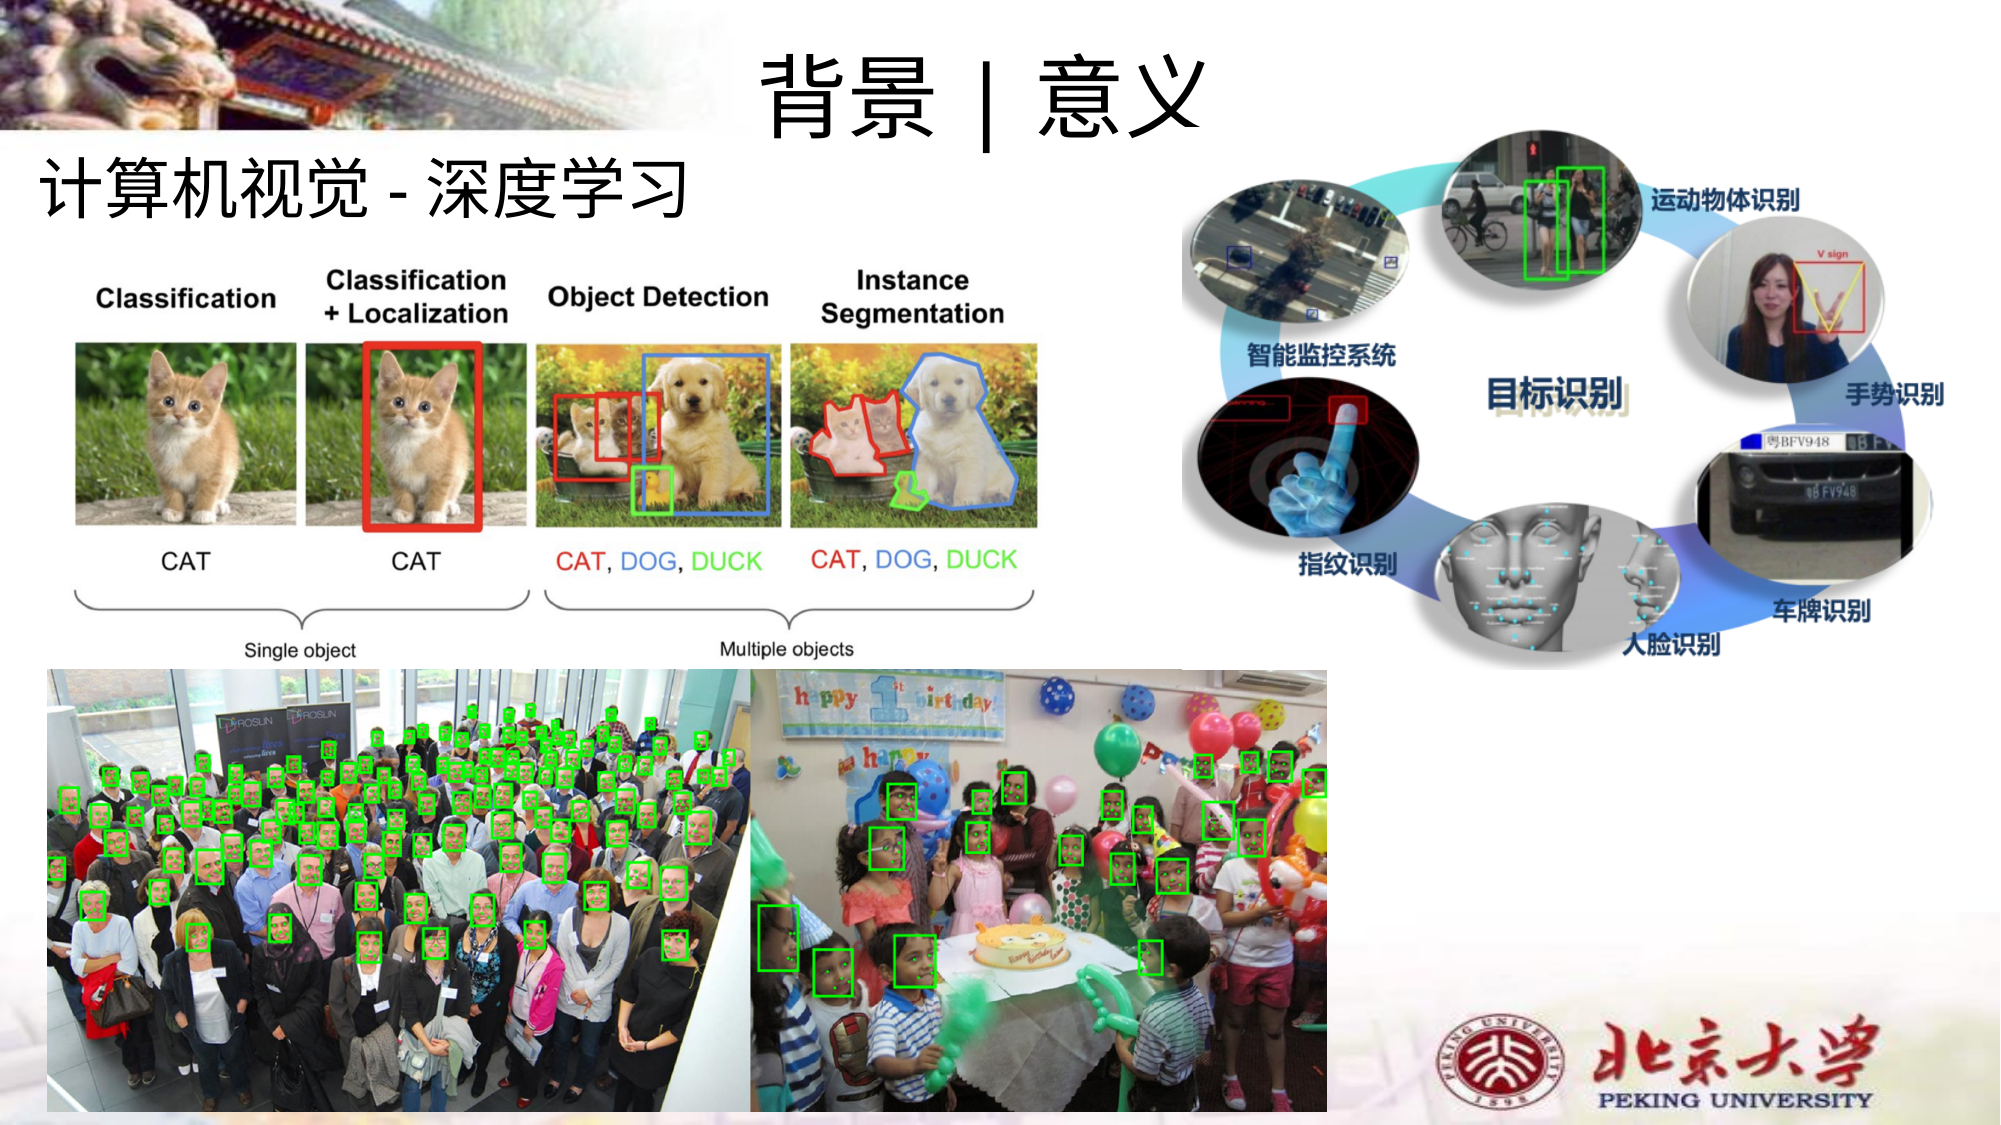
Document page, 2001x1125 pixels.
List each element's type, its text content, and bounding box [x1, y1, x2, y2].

picture [0, 0, 2001, 1125]
list 计算机视觉-深度学习 [23, 139, 1177, 339]
text_box 背景|意义 [741, 0, 1233, 139]
